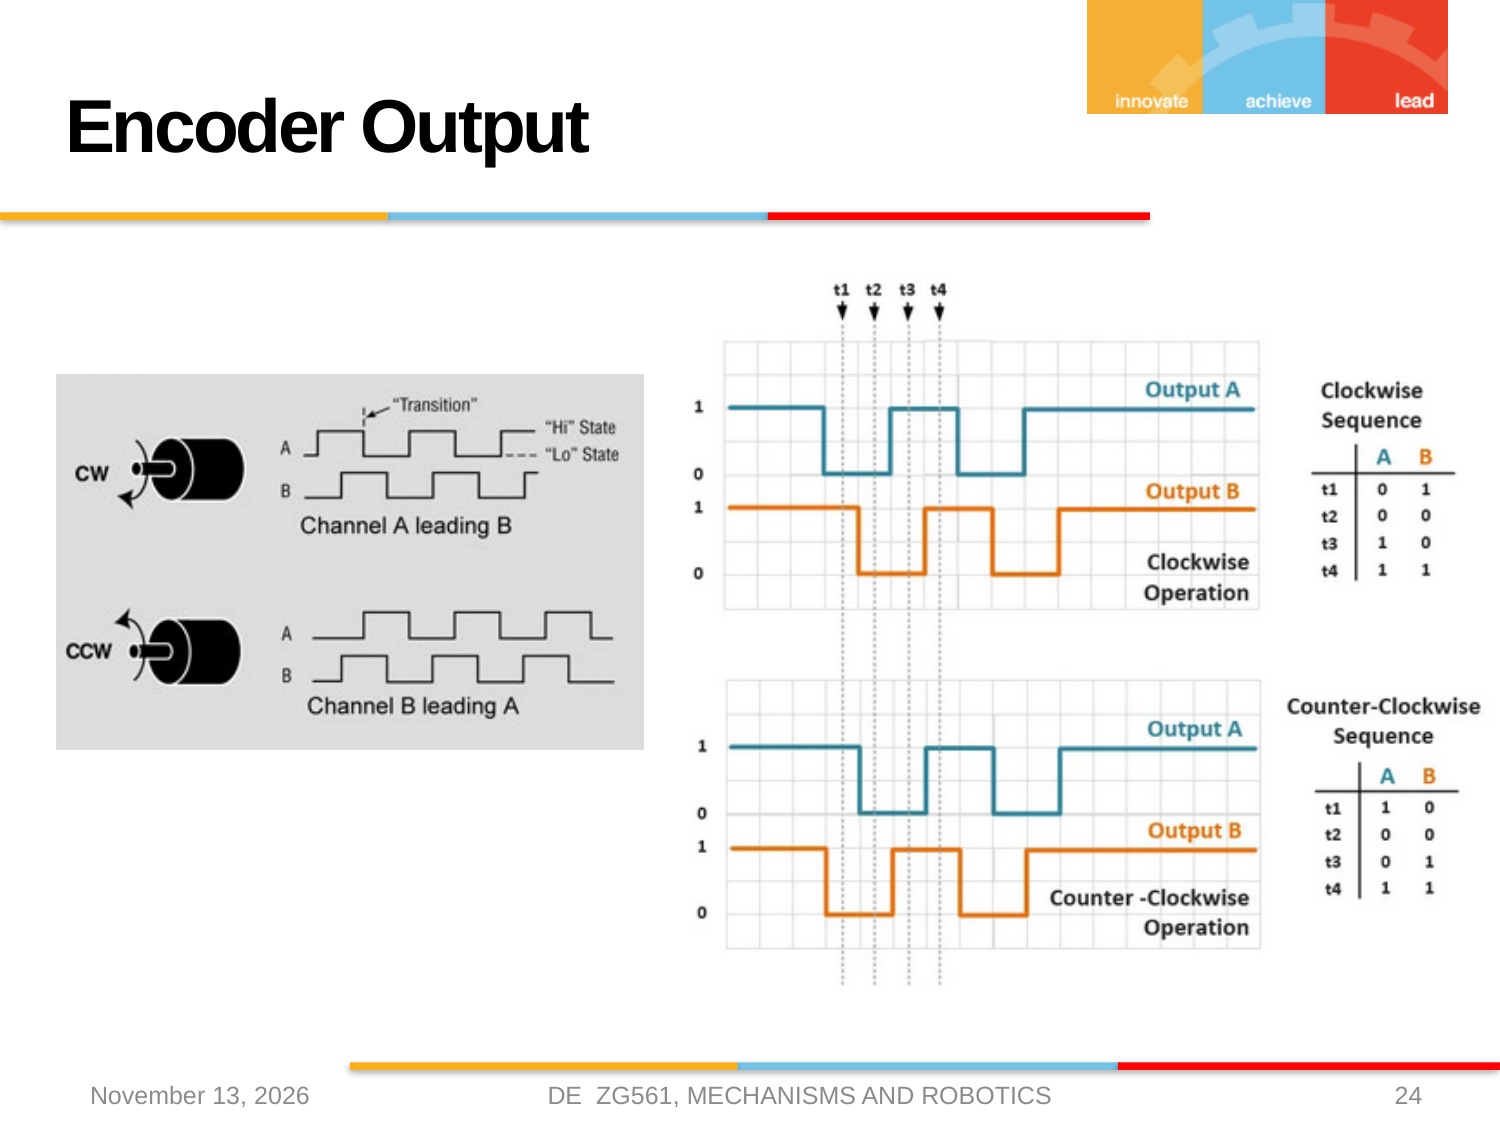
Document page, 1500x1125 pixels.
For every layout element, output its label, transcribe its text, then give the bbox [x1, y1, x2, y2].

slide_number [75, 1065, 425, 1125]
title Encoder Output [50, 45, 1448, 200]
picture [56, 272, 1500, 993]
picture [1087, 0, 1448, 45]
slide_number 24 [1088, 1065, 1438, 1125]
footer DE ZG561, MECHANISMS AND ROBOTICS [512, 1065, 1088, 1125]
